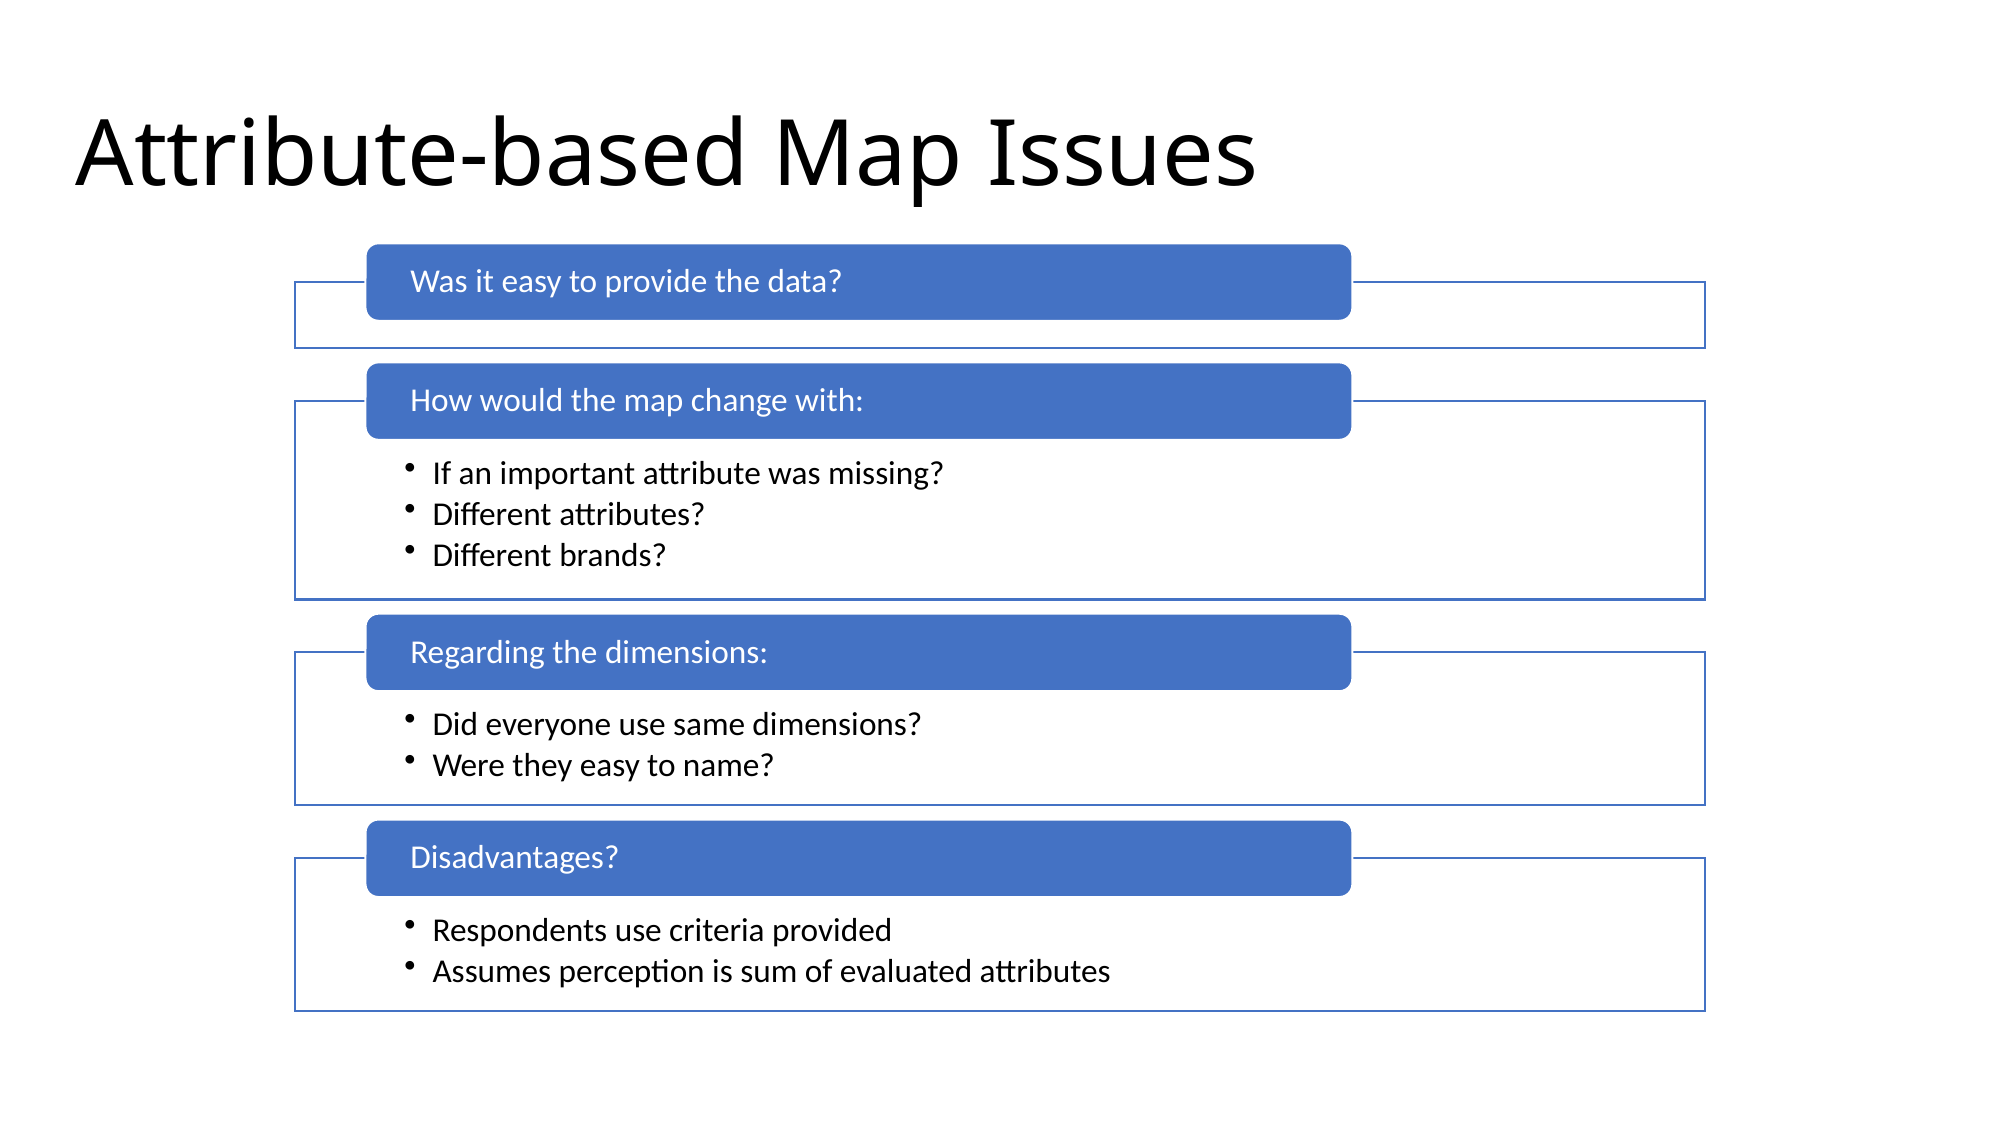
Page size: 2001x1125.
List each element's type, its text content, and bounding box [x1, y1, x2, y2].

title Attribute-based Map Issues [60, 37, 1940, 213]
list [294, 231, 1705, 1023]
